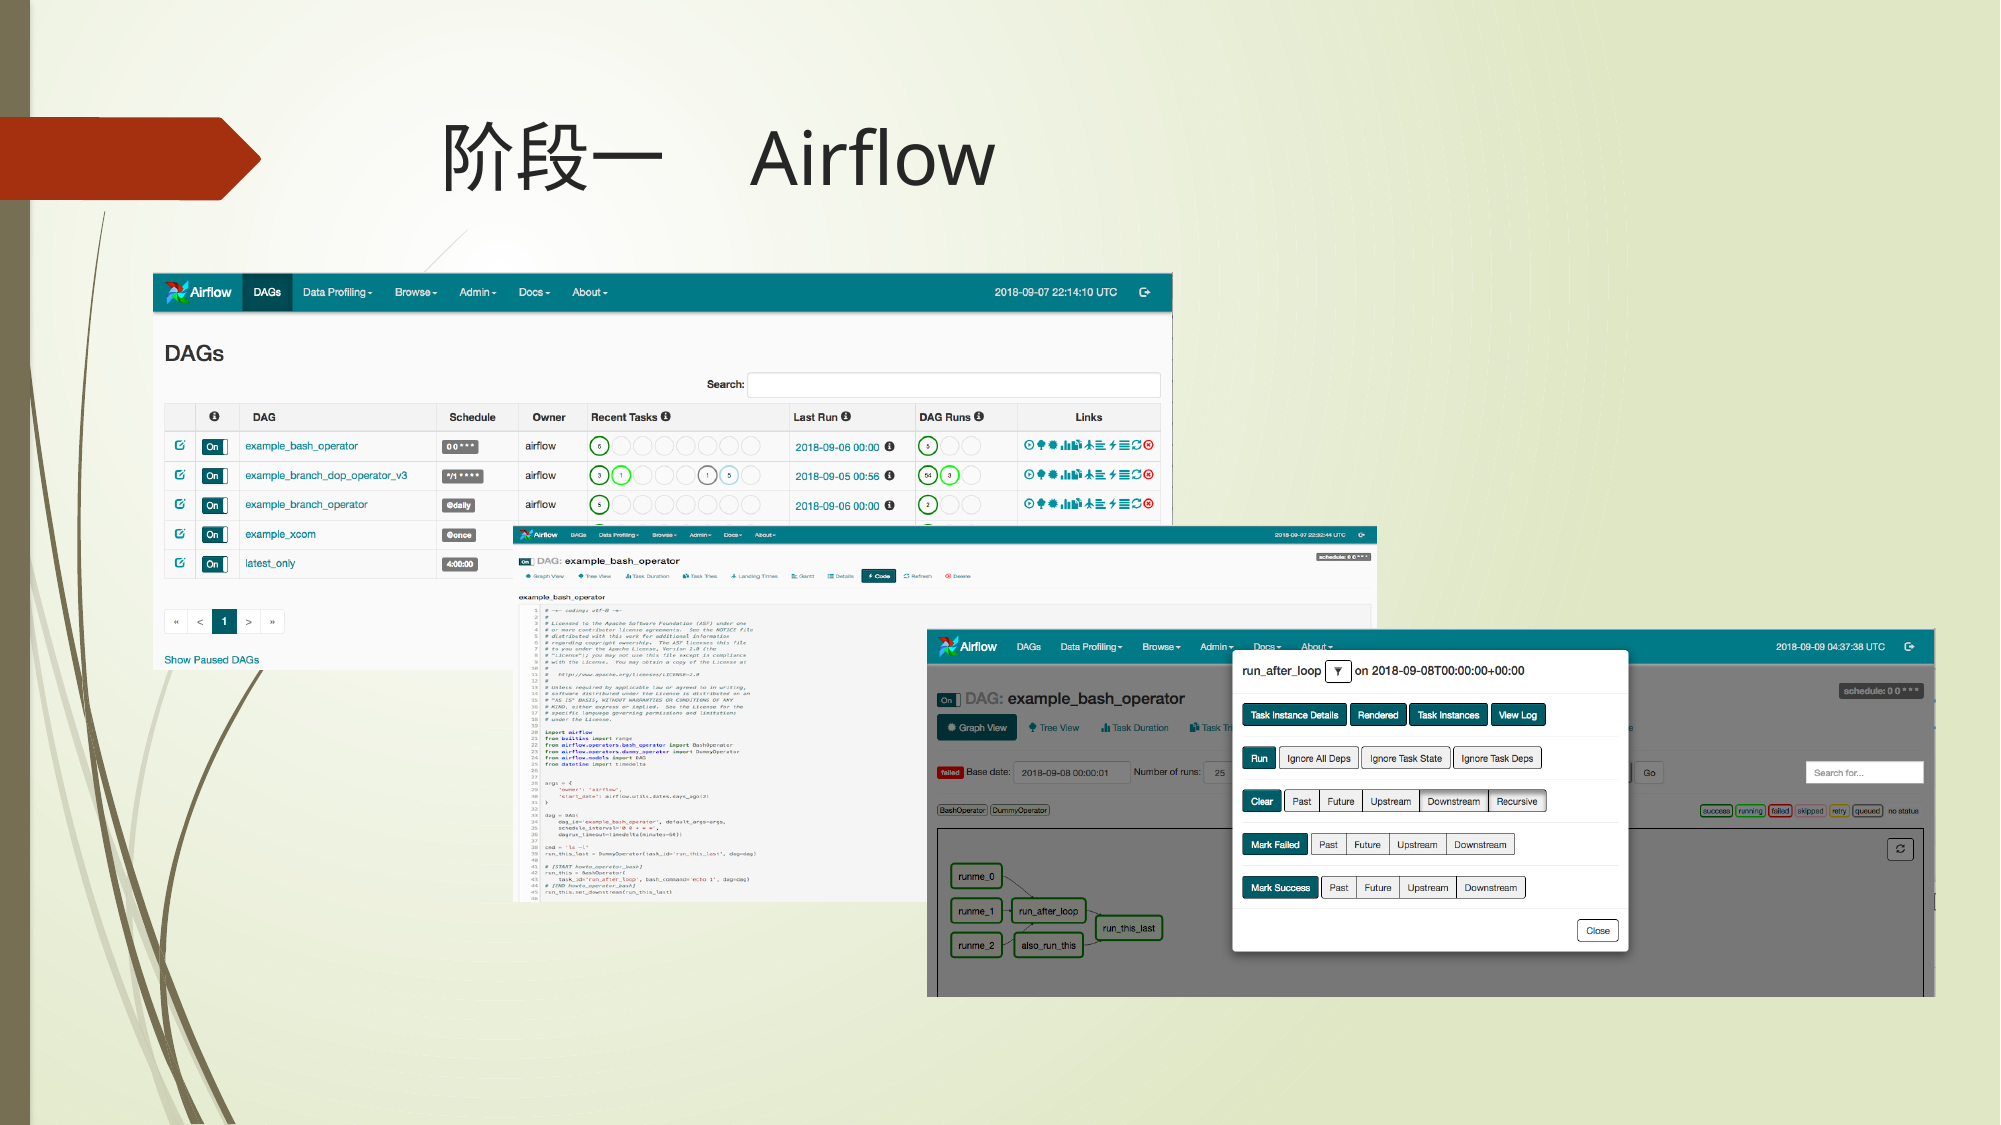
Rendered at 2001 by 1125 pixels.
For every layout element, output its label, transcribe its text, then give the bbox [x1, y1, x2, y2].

title 阶段一 Airflow [425, 102, 1888, 313]
picture [513, 525, 1936, 997]
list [152, 271, 1173, 670]
